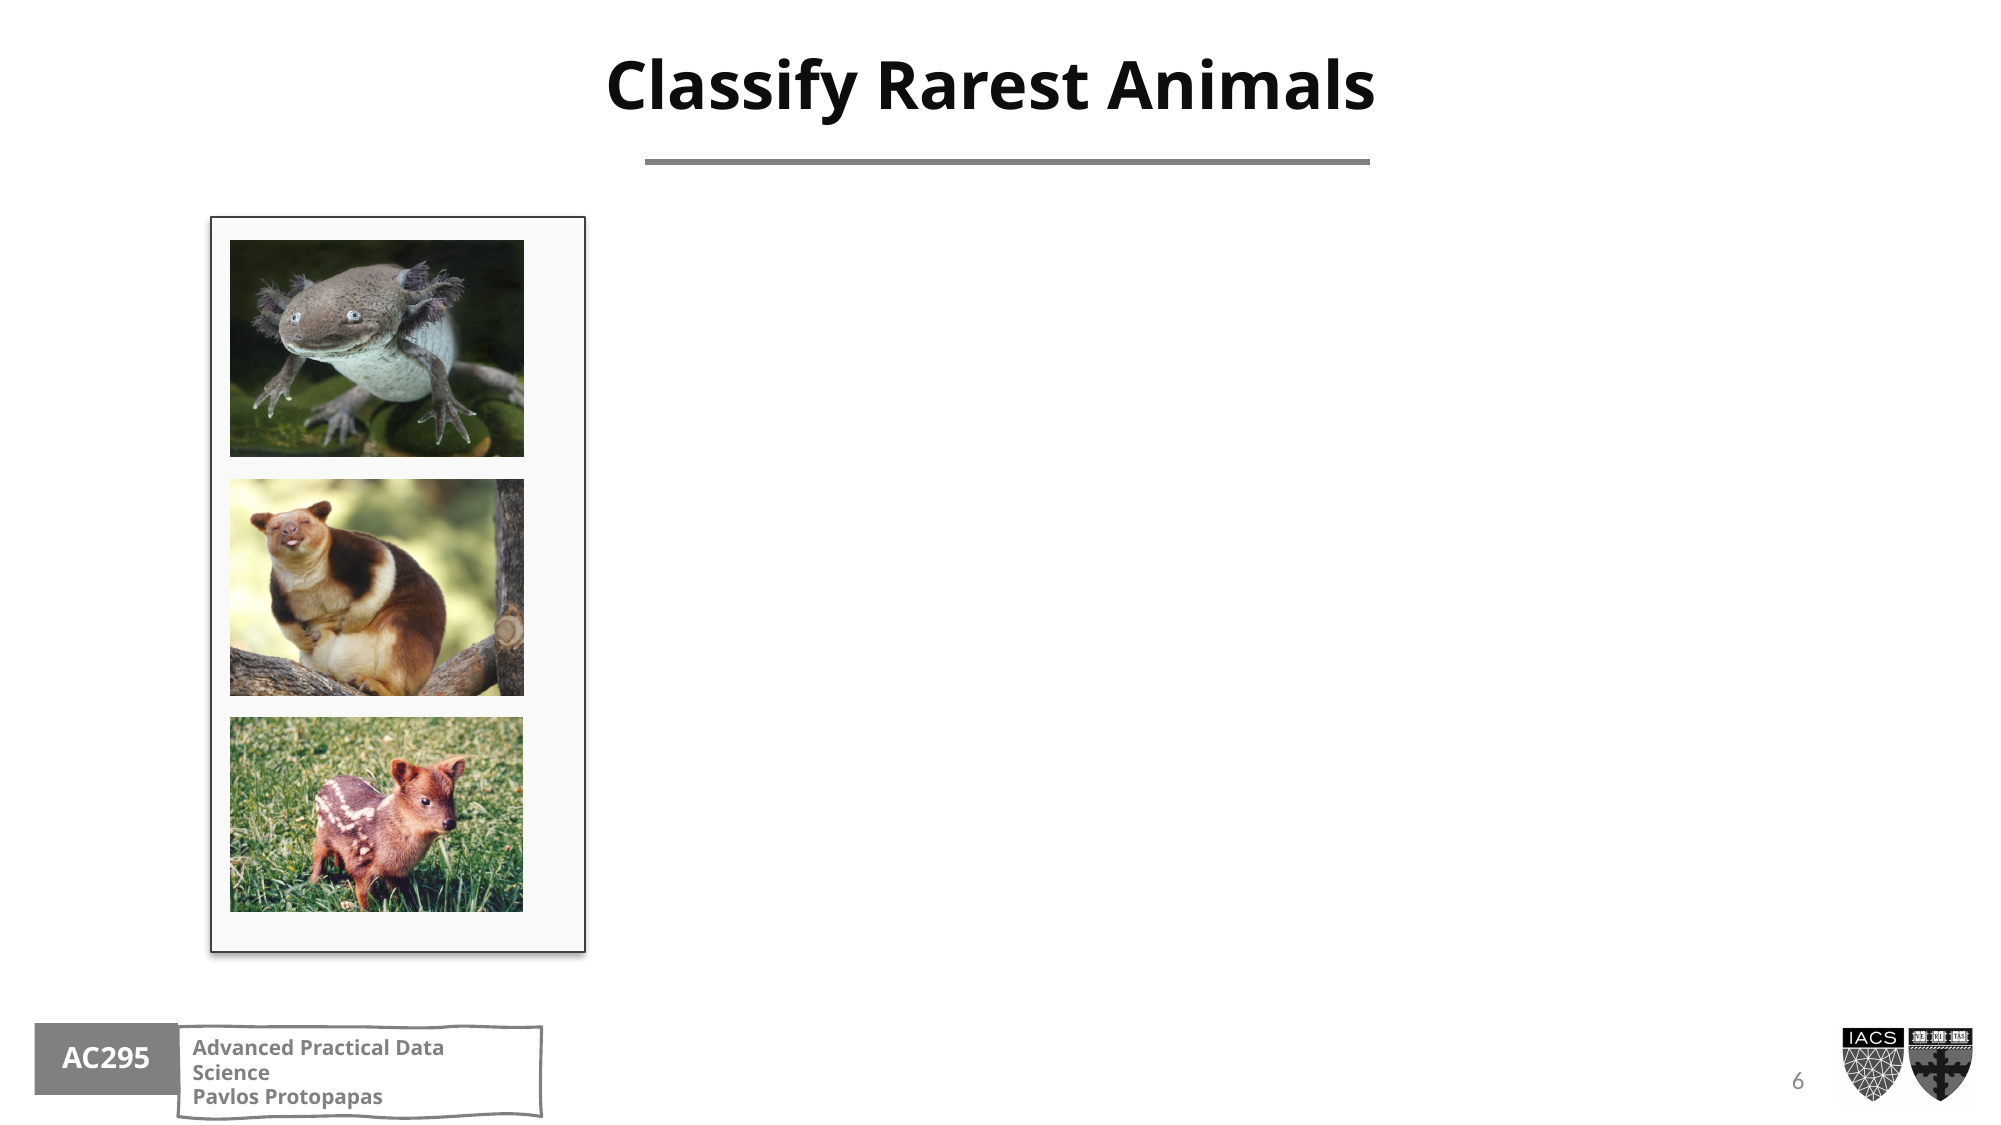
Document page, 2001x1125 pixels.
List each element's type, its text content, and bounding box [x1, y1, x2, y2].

picture [1838, 1023, 1977, 1107]
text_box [210, 216, 586, 953]
slide_number 6 [1353, 1049, 1820, 1110]
title Classify Rarest Animals [57, 35, 1943, 162]
